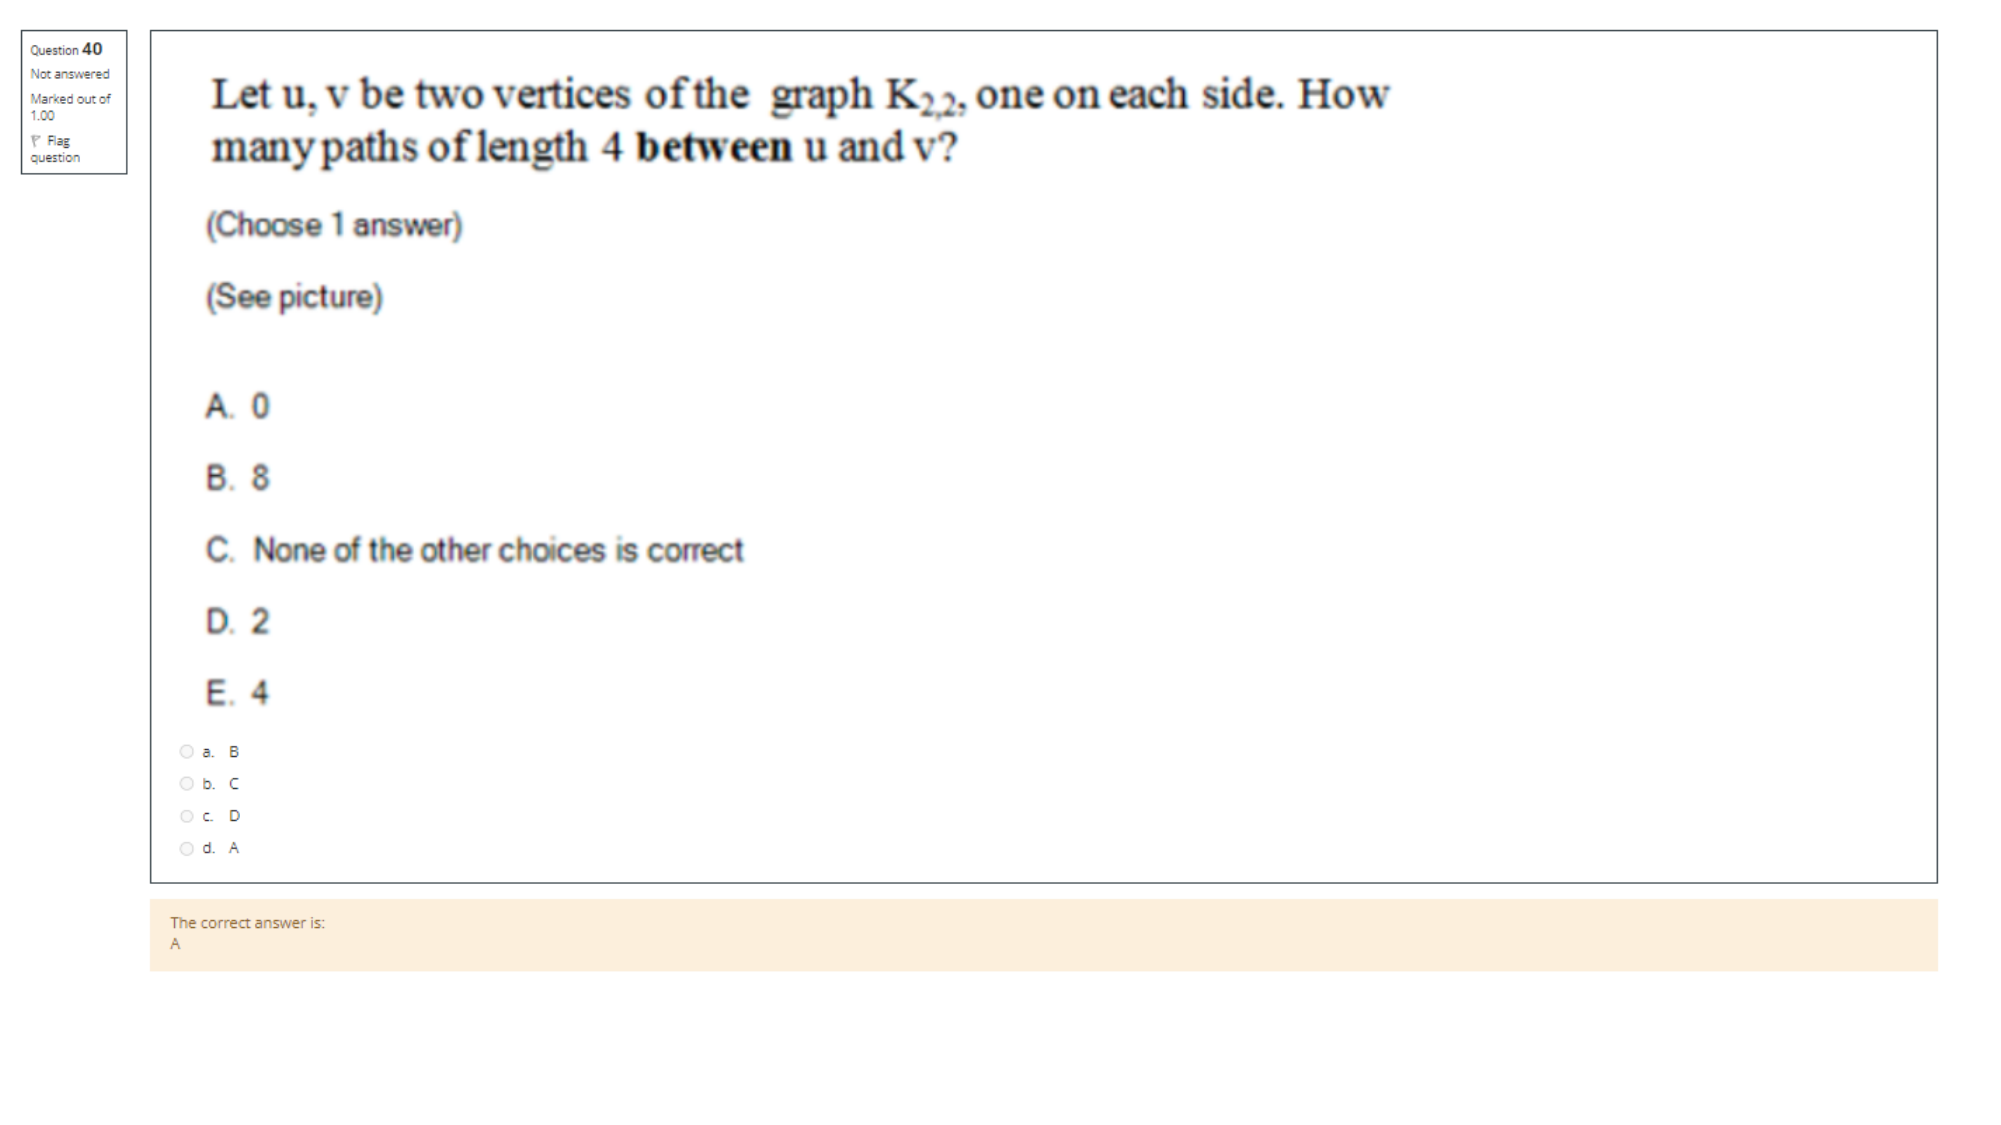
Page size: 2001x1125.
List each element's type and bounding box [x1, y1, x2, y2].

picture [0, 12, 2000, 991]
